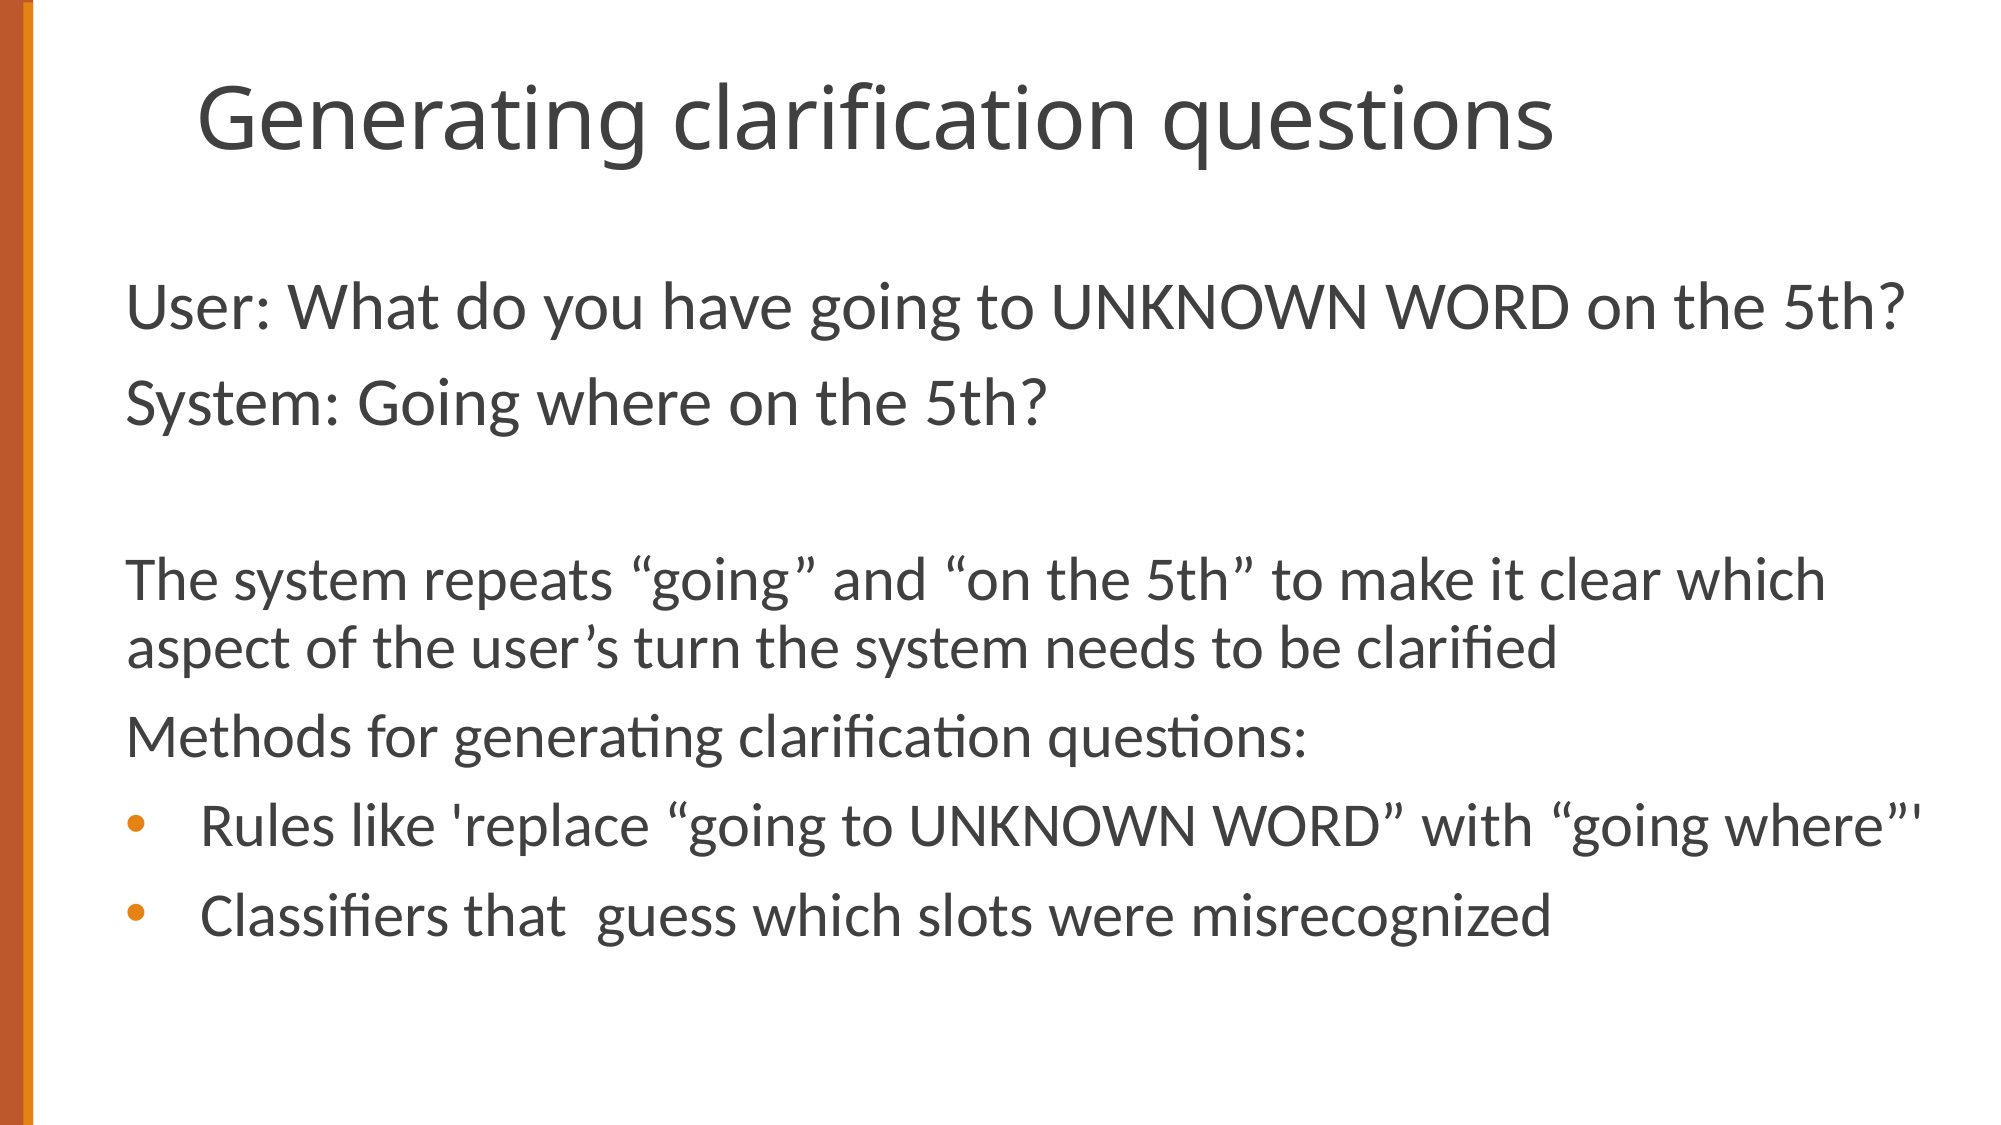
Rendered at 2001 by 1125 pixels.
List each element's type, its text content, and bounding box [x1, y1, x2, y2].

title Generating clarification questions [180, 26, 1830, 175]
list User: What do you have going to UNKNOWN WORD on the 5th? System: Going where on the 5th? The system repeats “going” and “on the 5th” to make it clear which aspect of the user’s turn the system needs to be clarified Methods for generating clarification questions: Rules like 'replace “going to UNKNOWN WORD” with “going where”' Classifiers that guess which slots were misrecognized [125, 262, 1950, 1125]
